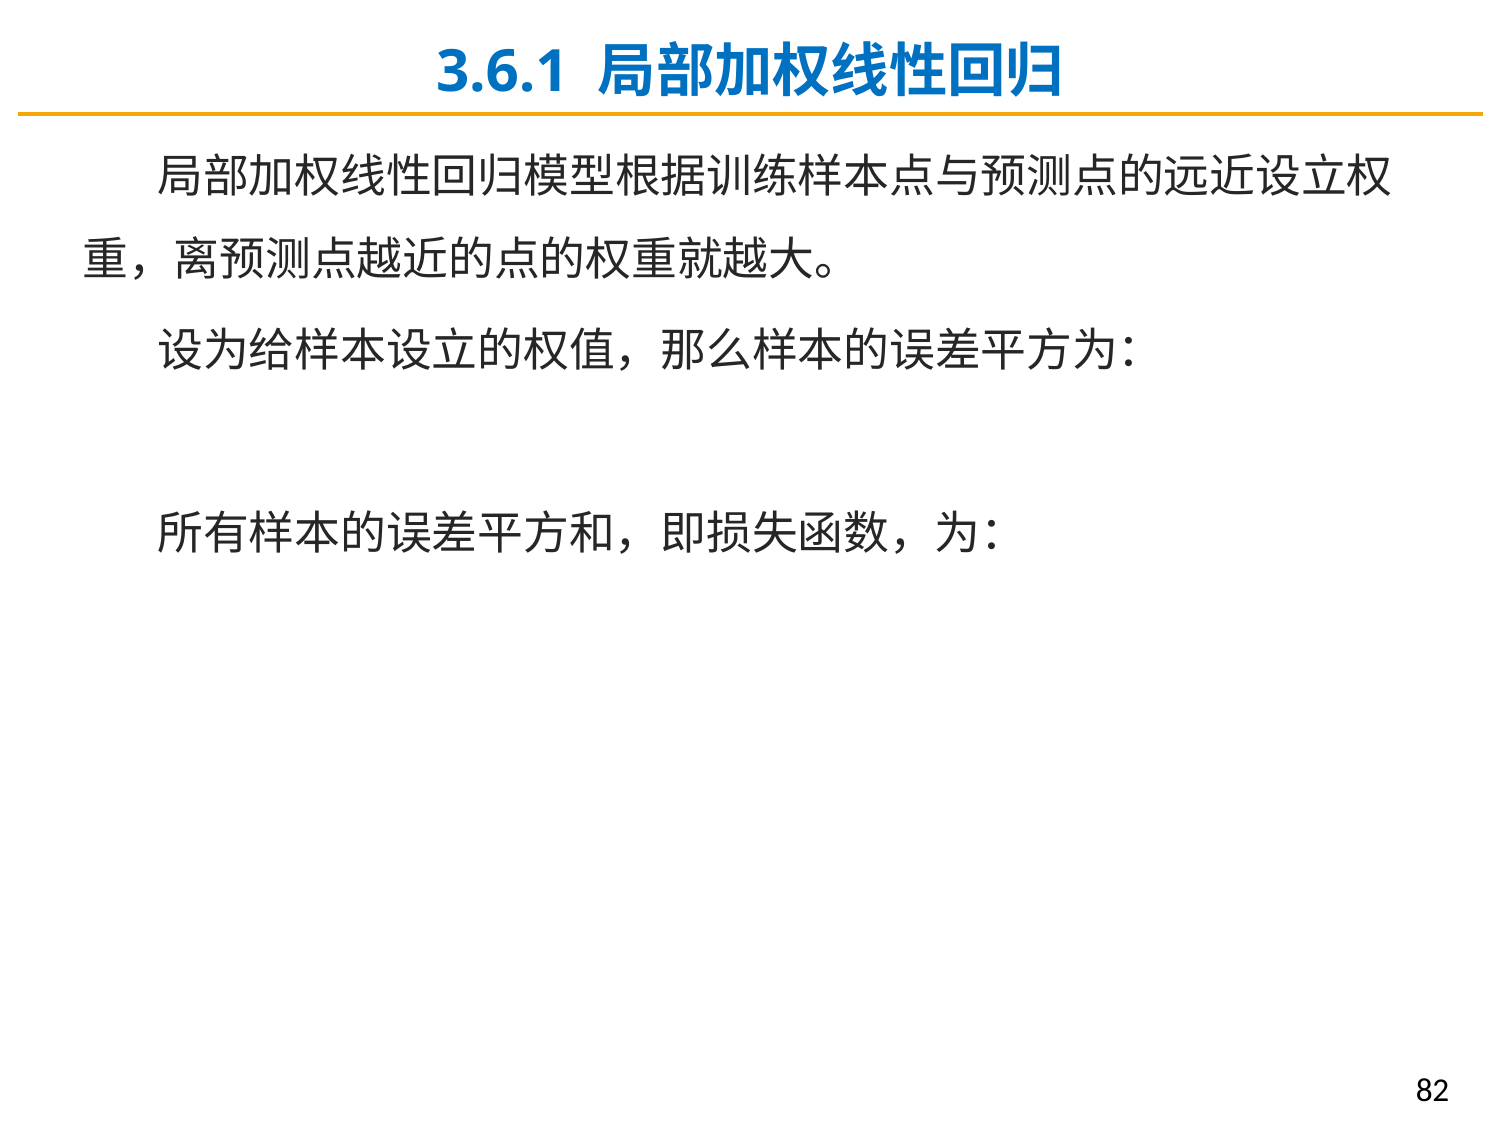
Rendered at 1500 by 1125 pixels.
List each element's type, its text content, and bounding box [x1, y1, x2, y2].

text_box 82 [1114, 1060, 1465, 1106]
text_box 3.6.1 局部加权线性回归 [0, 25, 1500, 111]
